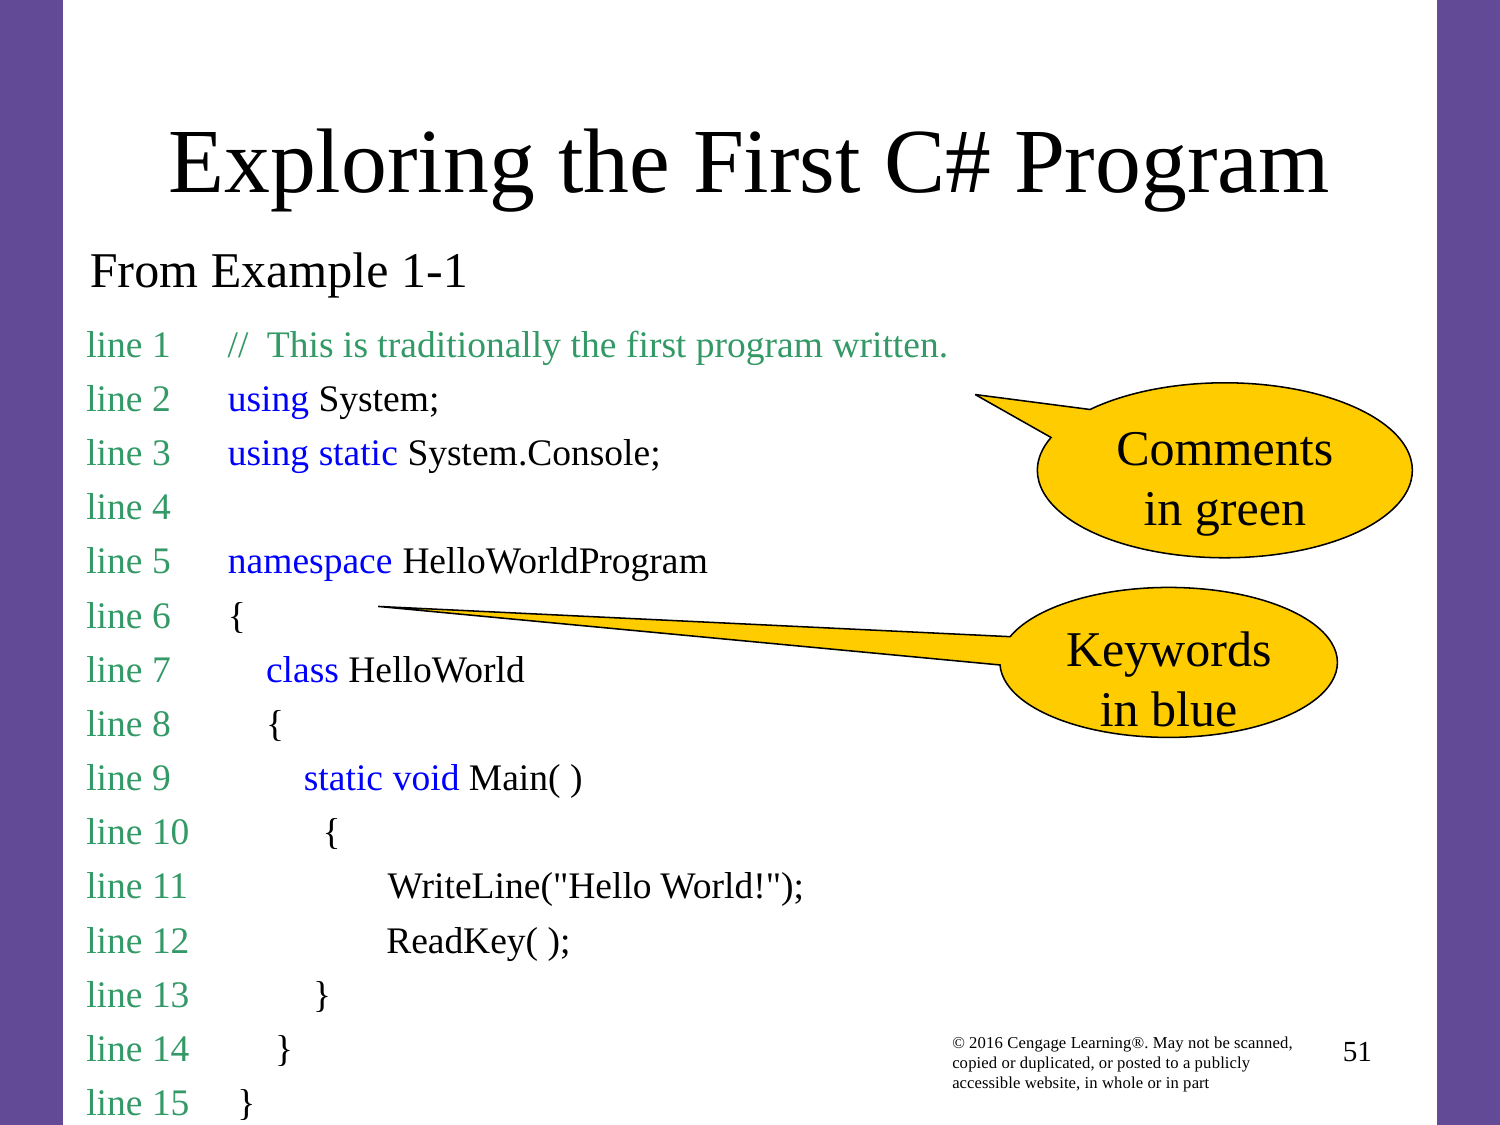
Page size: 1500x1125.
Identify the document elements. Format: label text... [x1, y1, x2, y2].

text_box From Example 1-1 [74, 230, 825, 305]
picture [0, 0, 63, 1125]
picture [99, 1037, 868, 1091]
title Exploring the First C# Program [112, 62, 1388, 250]
picture [1437, 0, 1500, 1125]
text_box line 1 // This is traditionally the first program written. line 2 using System; line 3 using static System.Console; line 4 line 5 namespace HelloWorldProgram line 6 { line 7 class HelloWorld line 8 { line 9 static void Main( ) line 10 { line 11 WriteLine("Hello World!"); line 12 ReadKey( ); line 13 } line 14 } line 15 } [71, 318, 1447, 1125]
